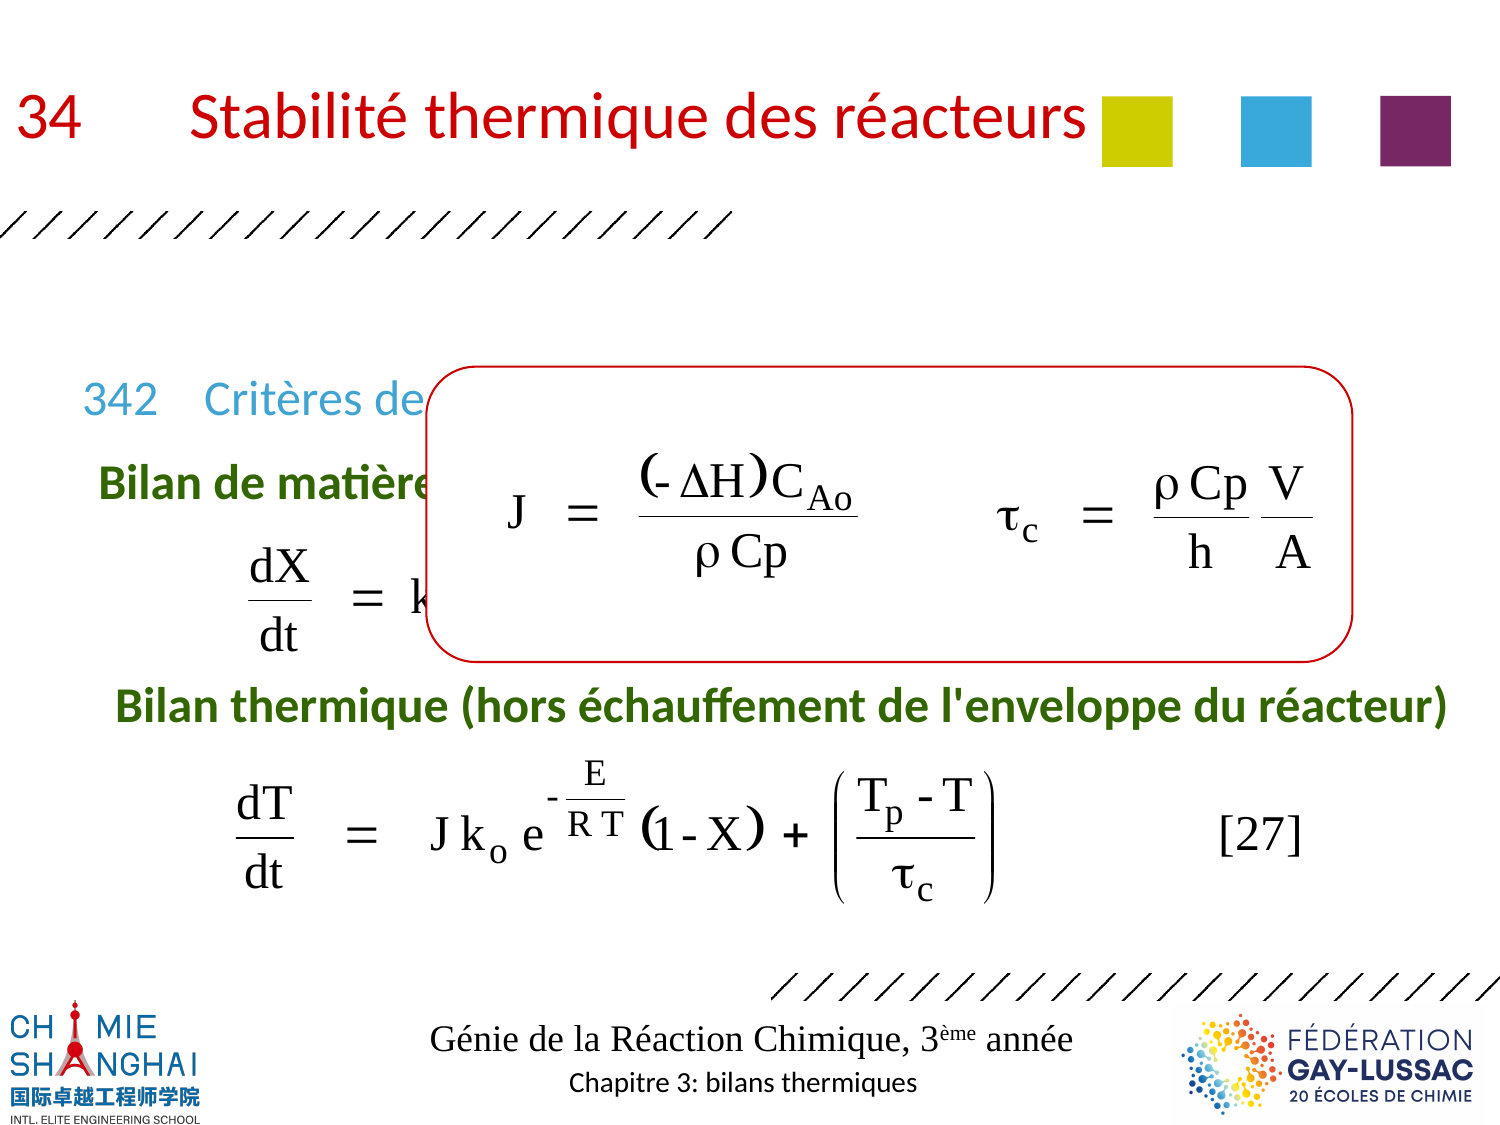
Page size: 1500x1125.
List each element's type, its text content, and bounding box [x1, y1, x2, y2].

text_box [92, 649, 1484, 910]
text_box Bilan de matière [83, 427, 420, 517]
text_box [244, 515, 420, 648]
text_box 34 Stabilité thermique des réacteurs [0, 18, 1280, 206]
picture [11, 1000, 200, 1124]
picture [771, 973, 1500, 1001]
title 342 Critères de stabilité d'un réacteur fermé [56, 295, 1332, 484]
picture [0, 211, 732, 239]
picture [1172, 1004, 1485, 1125]
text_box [426, 366, 1353, 663]
